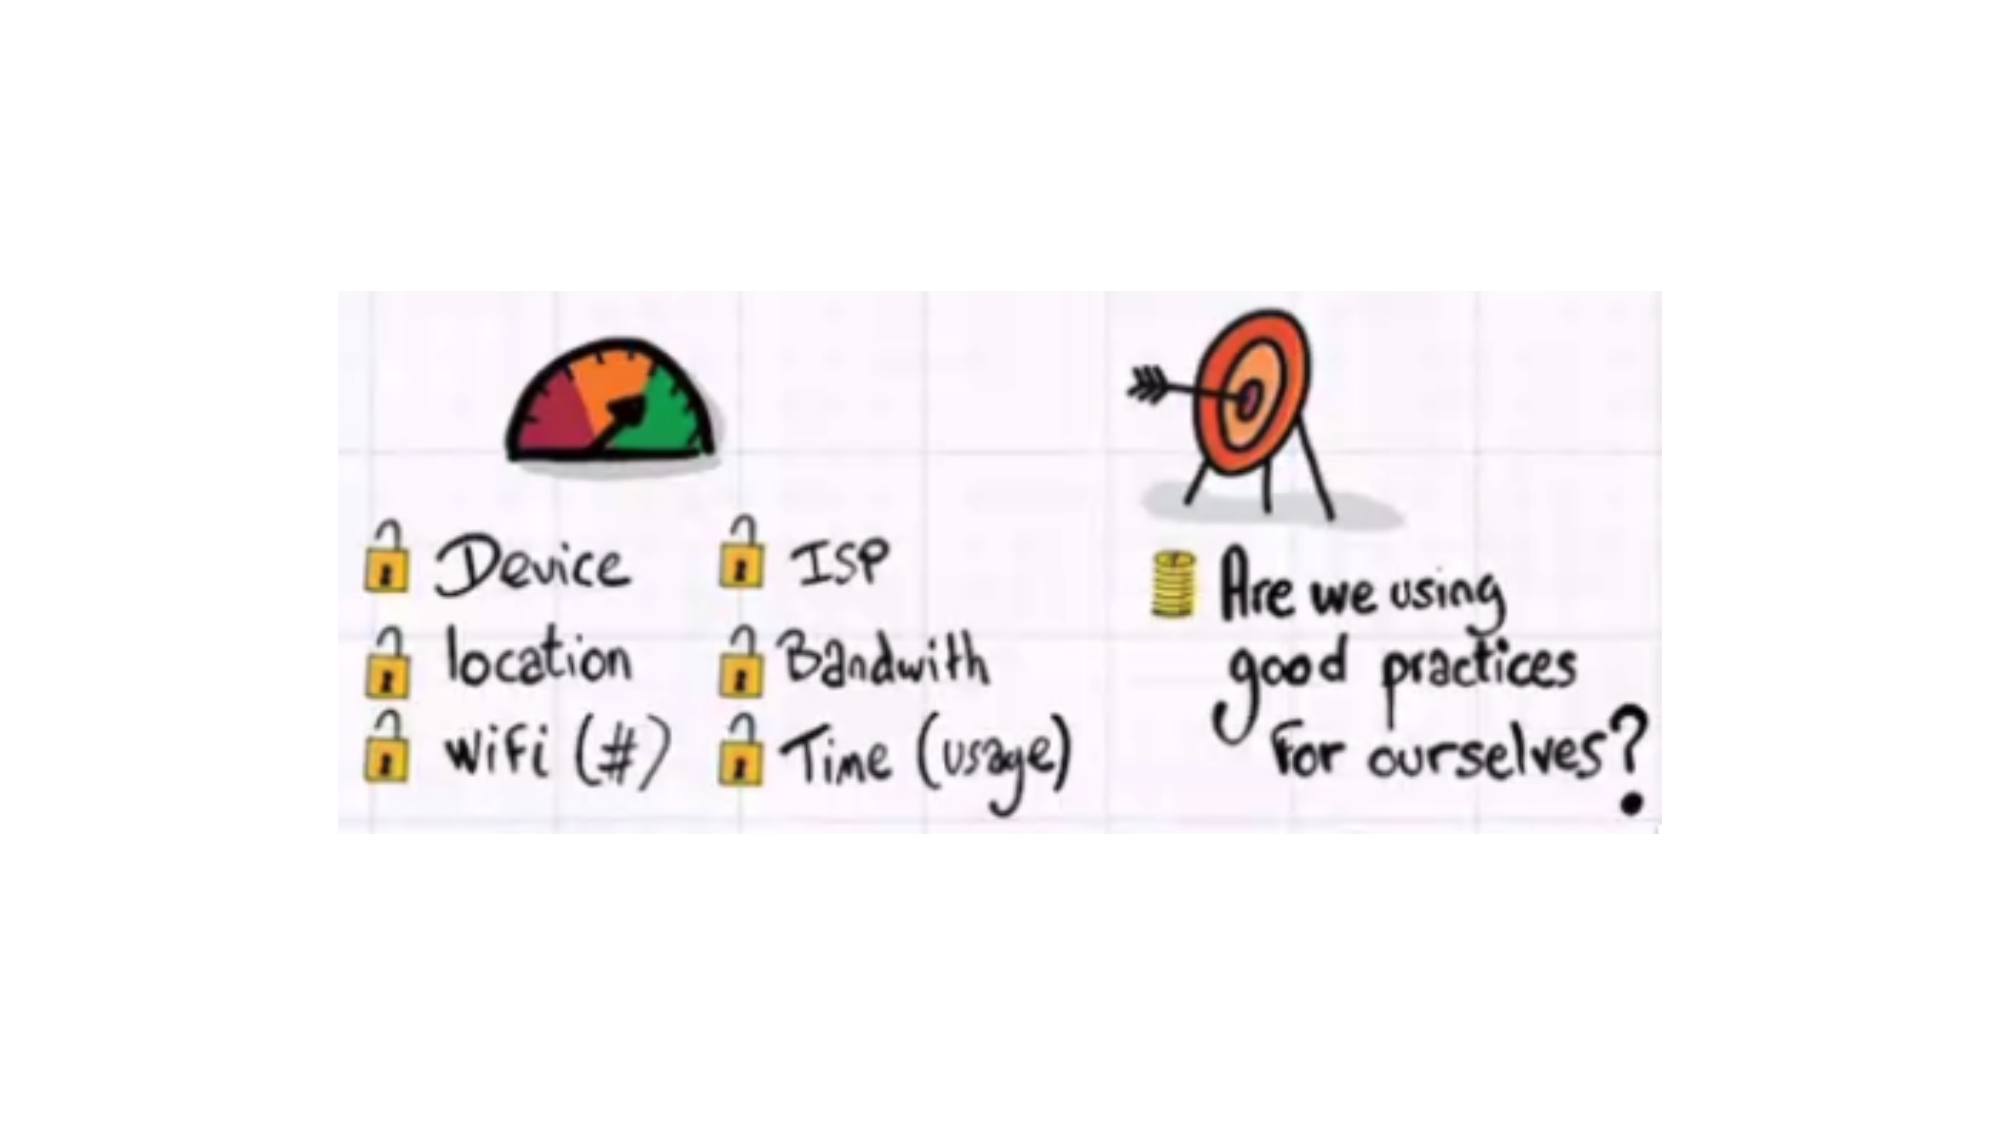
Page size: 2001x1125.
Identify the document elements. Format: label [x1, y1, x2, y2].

picture [338, 291, 1662, 834]
